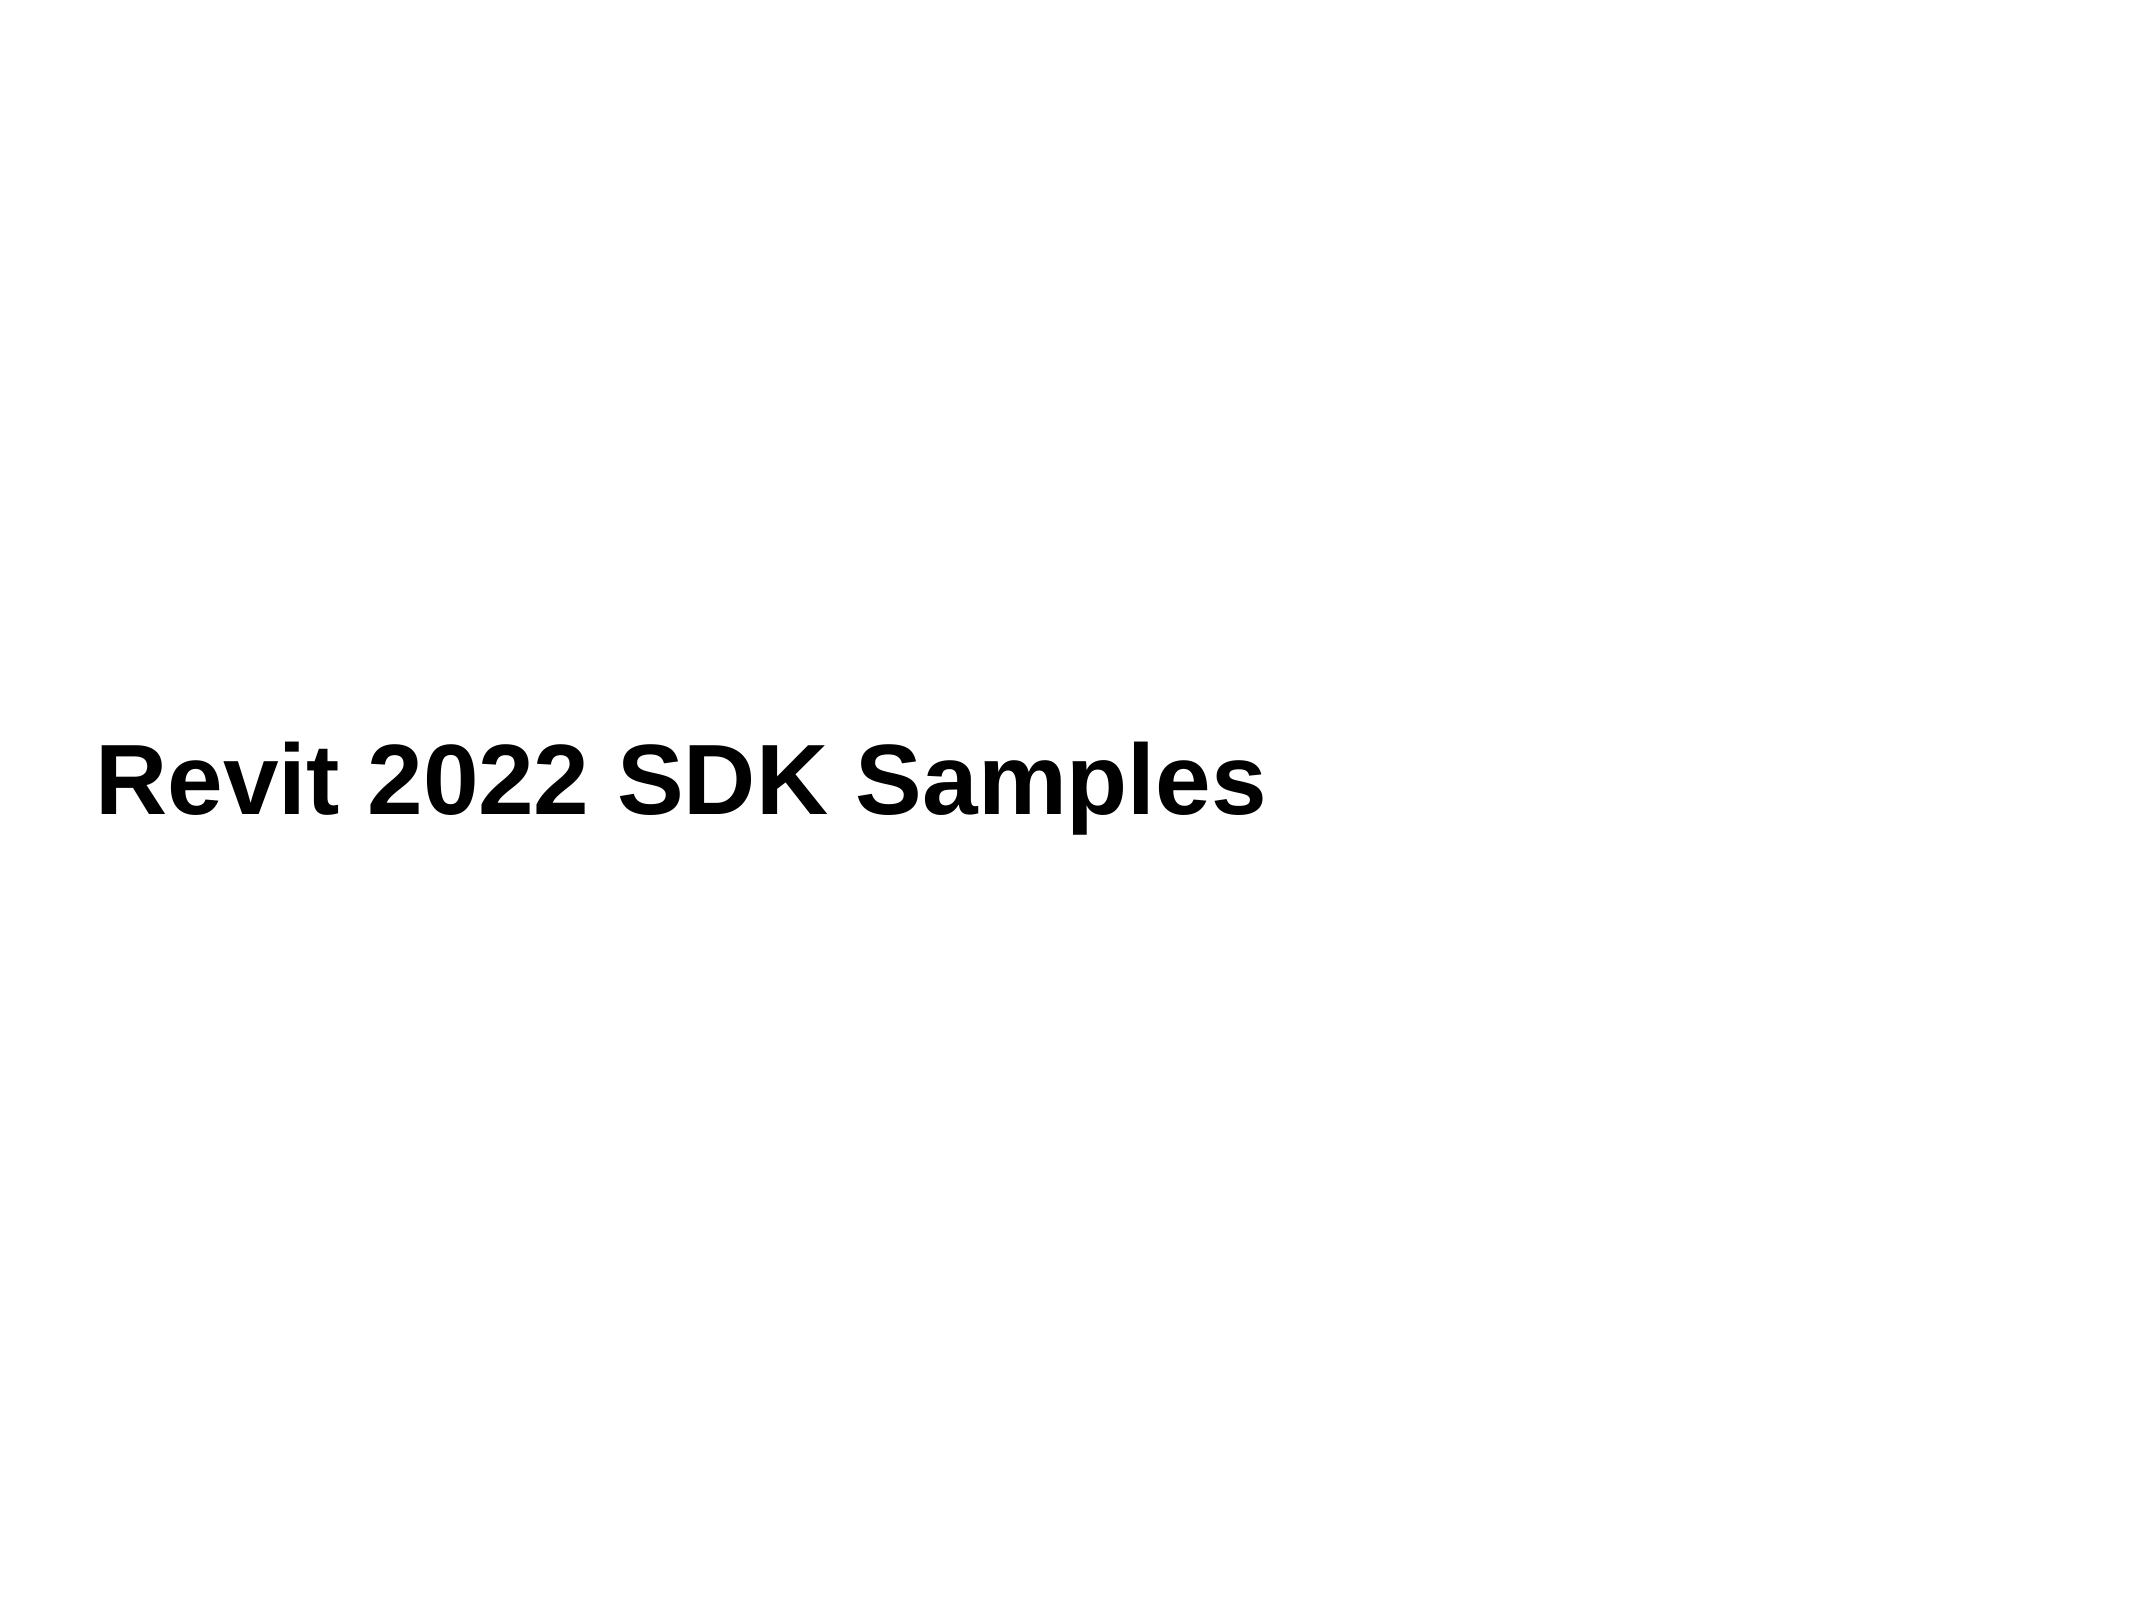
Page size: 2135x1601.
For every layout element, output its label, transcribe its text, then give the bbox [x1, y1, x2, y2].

title Revit 2022 SDK Samples [73, 703, 1391, 1015]
